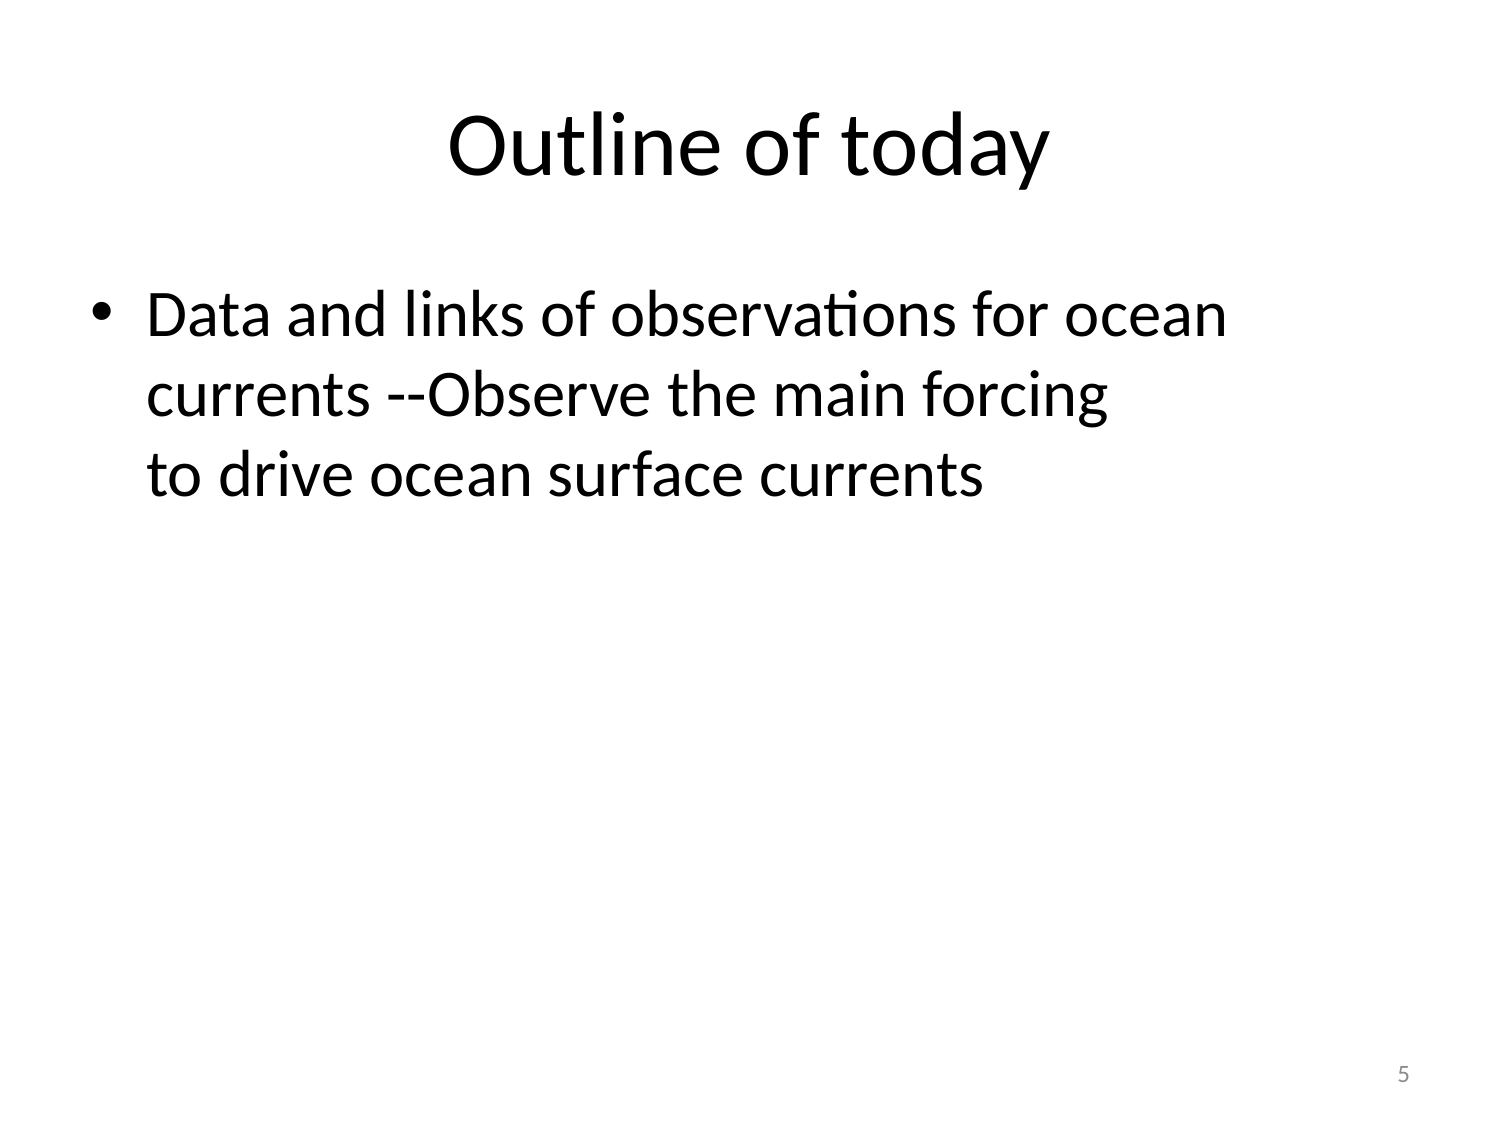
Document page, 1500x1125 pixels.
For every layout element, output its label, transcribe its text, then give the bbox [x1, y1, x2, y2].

list Data and links of observations for ocean currents --Observe the main forcing to drive ocean surface currents [75, 262, 1425, 1005]
slide_number 5 [1074, 1042, 1425, 1103]
title Outline of today [75, 45, 1425, 233]
